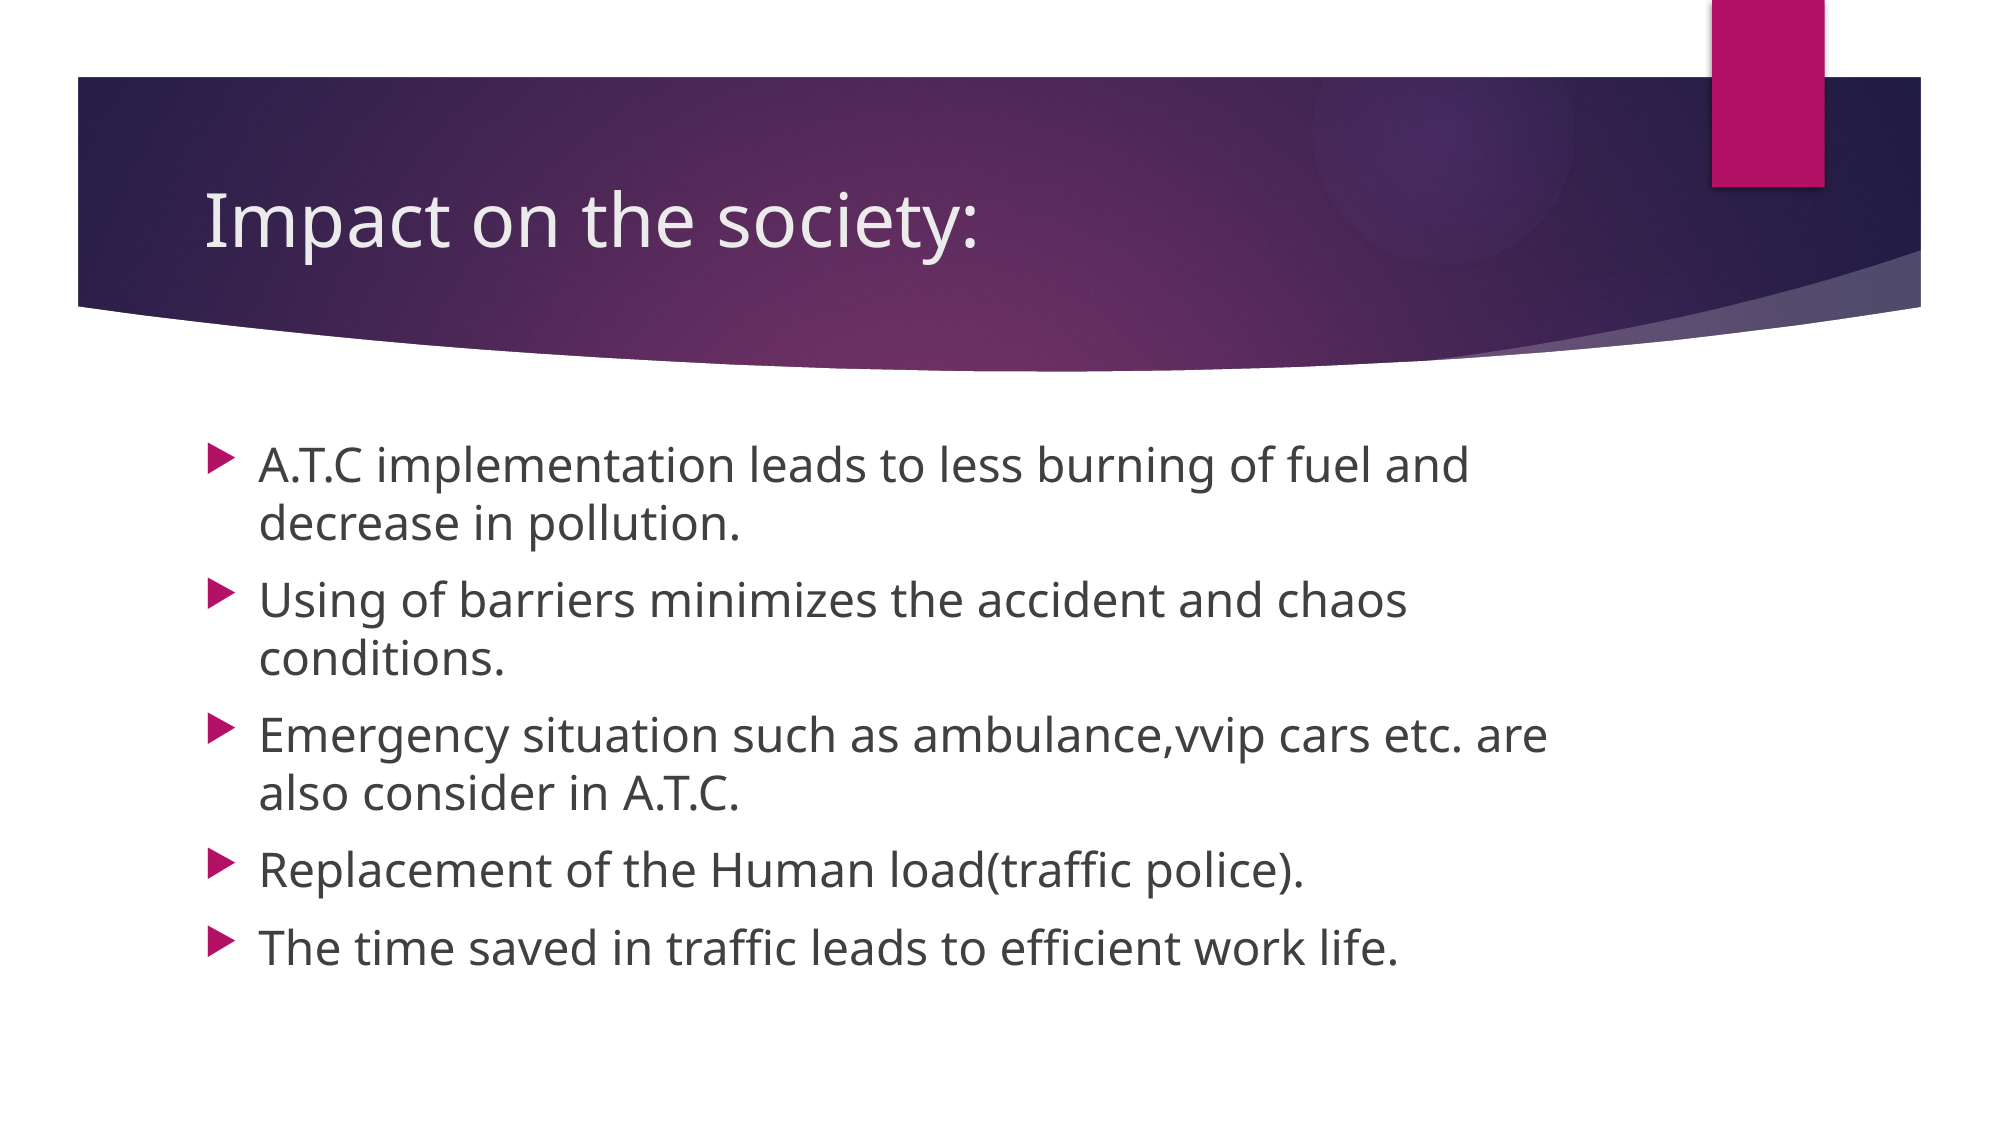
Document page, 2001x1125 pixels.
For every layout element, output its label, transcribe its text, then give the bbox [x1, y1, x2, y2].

title Impact on the society: [189, 159, 1627, 276]
list A.T.C implementation leads to less burning of fuel and decrease in pollution. Using of barriers minimizes the accident and chaos conditions. Emergency situation such as ambulance,vvip cars etc. are also consider in A.T.C. Replacement of the Human load(traffic police). The time saved in traffic leads to efficient work life. [189, 427, 1638, 988]
